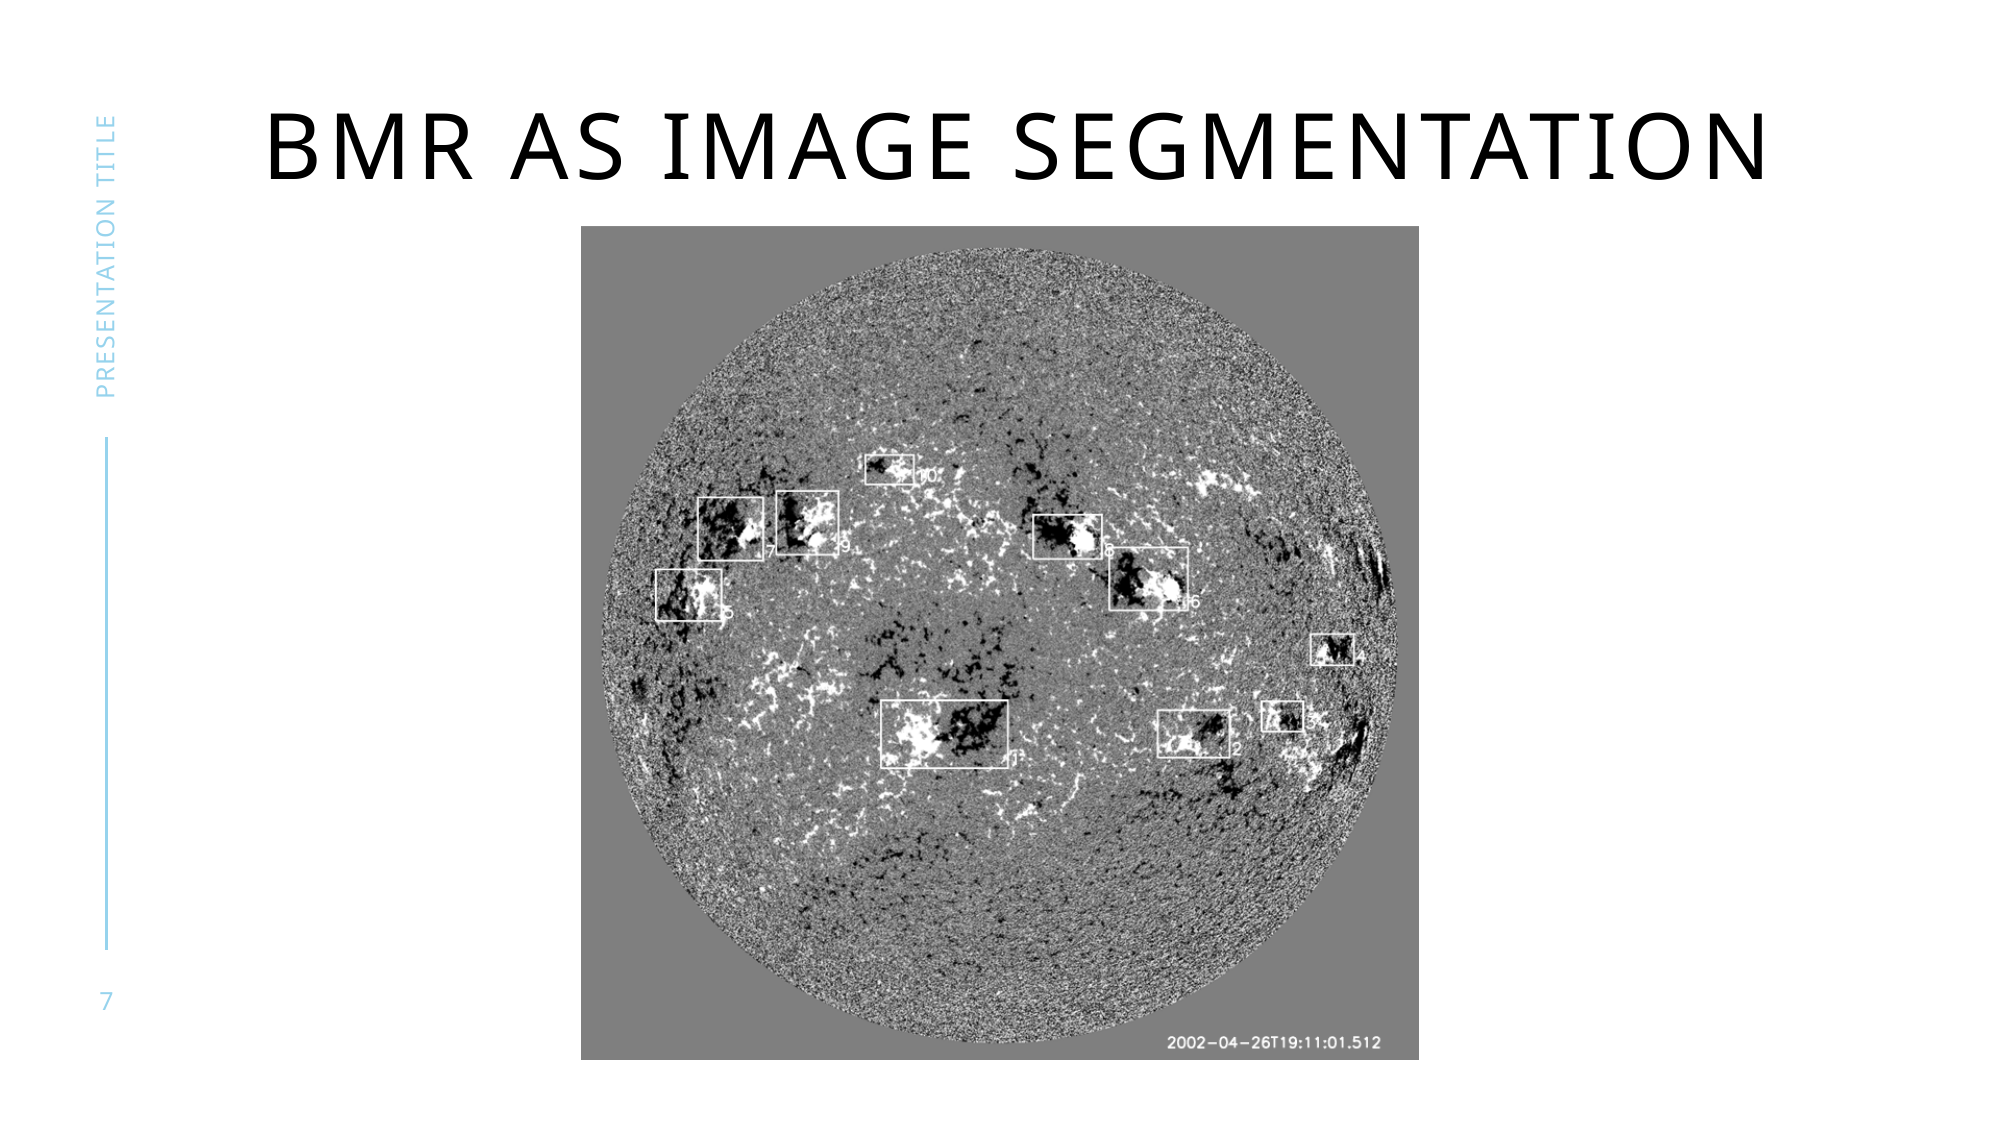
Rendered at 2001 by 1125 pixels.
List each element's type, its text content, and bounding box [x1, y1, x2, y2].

title Bmr as image segmentation [212, 99, 1824, 306]
picture [581, 224, 1419, 1060]
footer presentation title [90, 107, 122, 400]
slide_number 7 [68, 987, 144, 1018]
